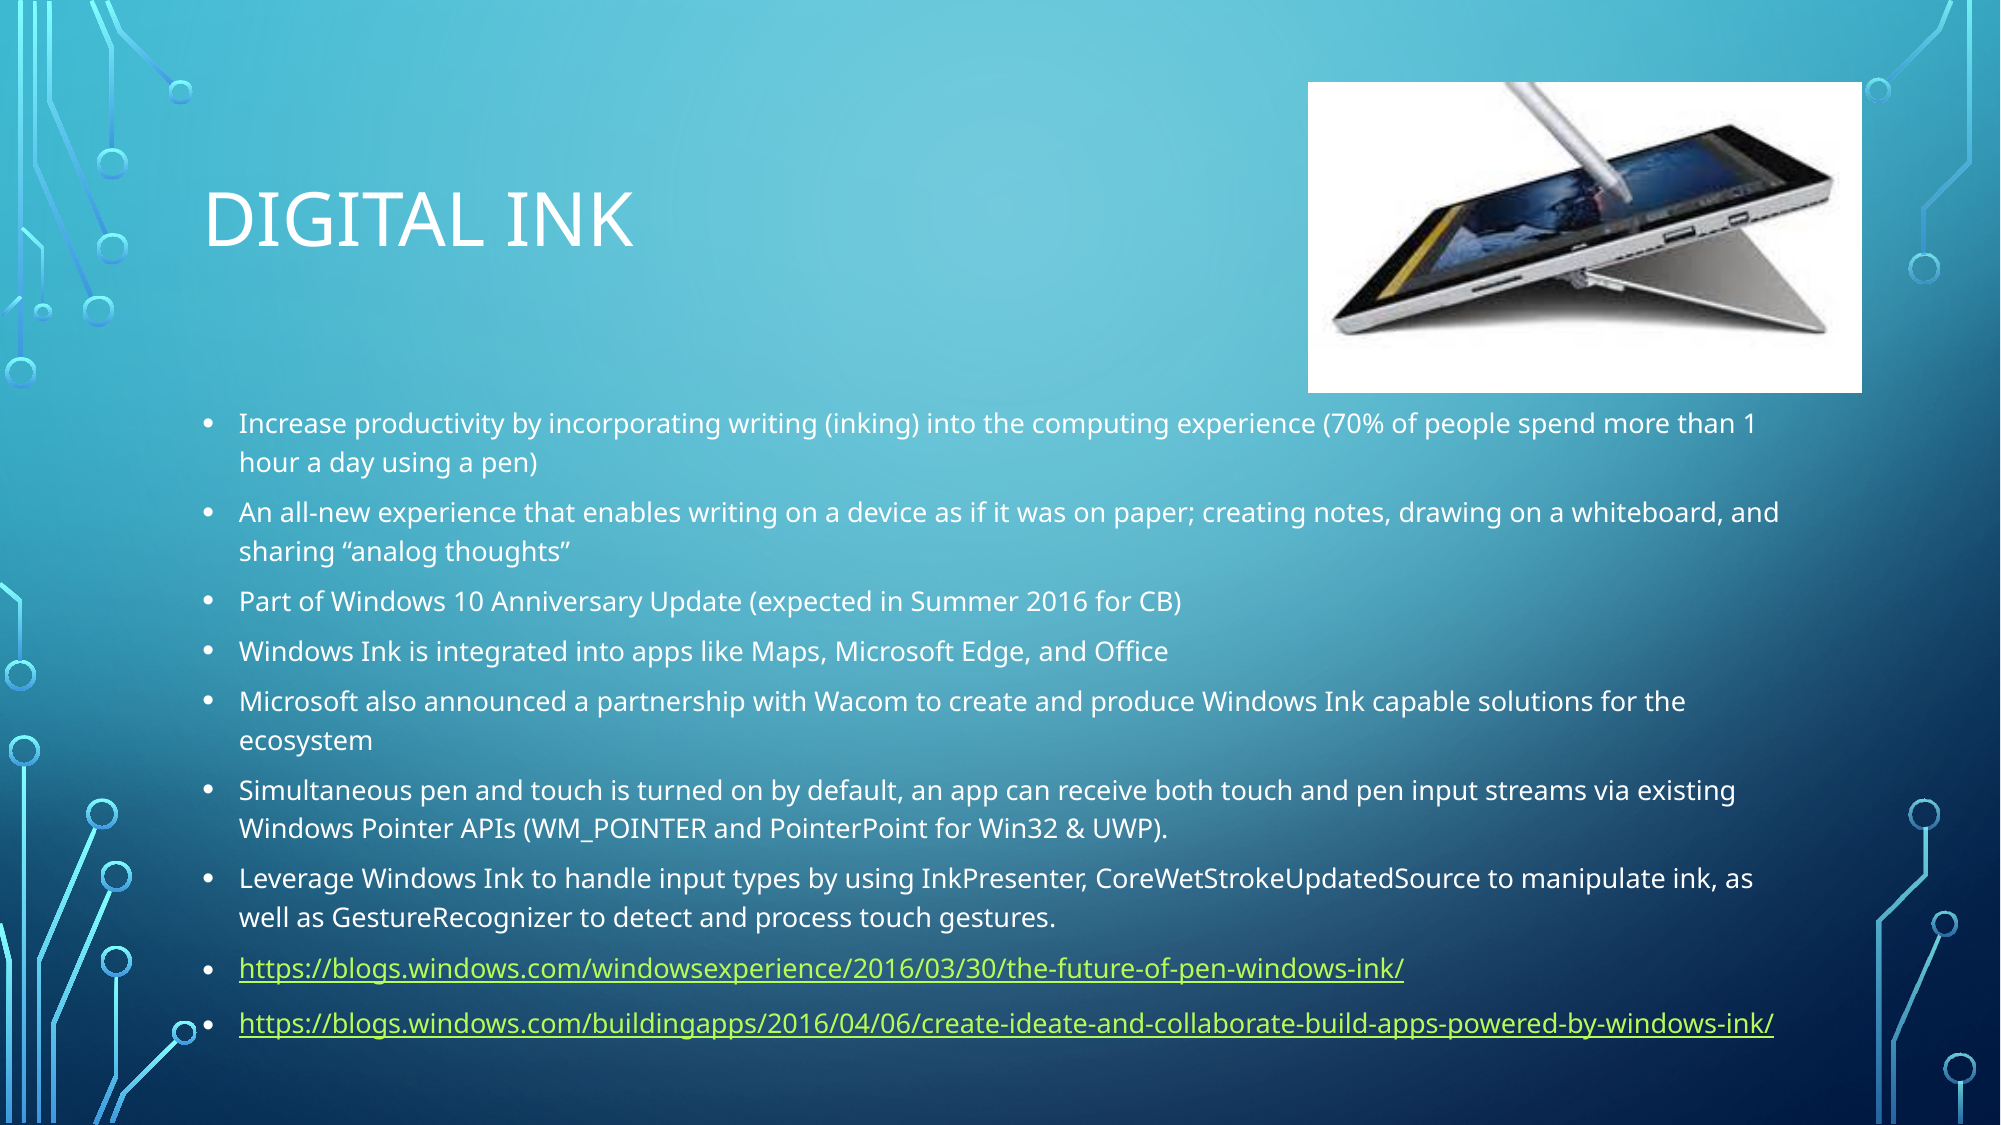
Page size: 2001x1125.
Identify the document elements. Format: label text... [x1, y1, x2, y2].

list Increase productivity by incorporating writing (inking) into the computing experience (70% of people spend more than 1 hour a day using a pen) An all-new experience that enables writing on a device as if it was on paper; creating notes, drawing on a whiteboard, and sharing “analog thoughts” Part of Windows 10 Anniversary Update (expected in Summer 2016 for CB) Windows Ink is integrated into apps like Maps, Microsoft Edge, and Office Microsoft also announced a partnership with Wacom to create and produce Windows Ink capable solutions for the ecosystem Simultaneous pen and touch is turned on by default, an app can receive both touch and pen input streams via existing Windows Pointer APIs (WM_POINTER and PointerPoint for Win32 & UWP). Leverage Windows Ink to handle input types by using InkPresenter, CoreWetStrokeUpdatedSource to manipulate ink, as well as GestureRecognizer to detect and process touch gestures. https://blogs.windows.com/windowsexperience/2016/03/30/the-future-of-pen-windows-ink/ https://blogs.windows.com/buildingapps/2016/04/06/create-ideate-and-collaborate-build-apps-powered-by-windows-ink/ [187, 392, 1813, 1055]
picture [1308, 82, 1862, 393]
title Digital Ink [187, 101, 1308, 344]
